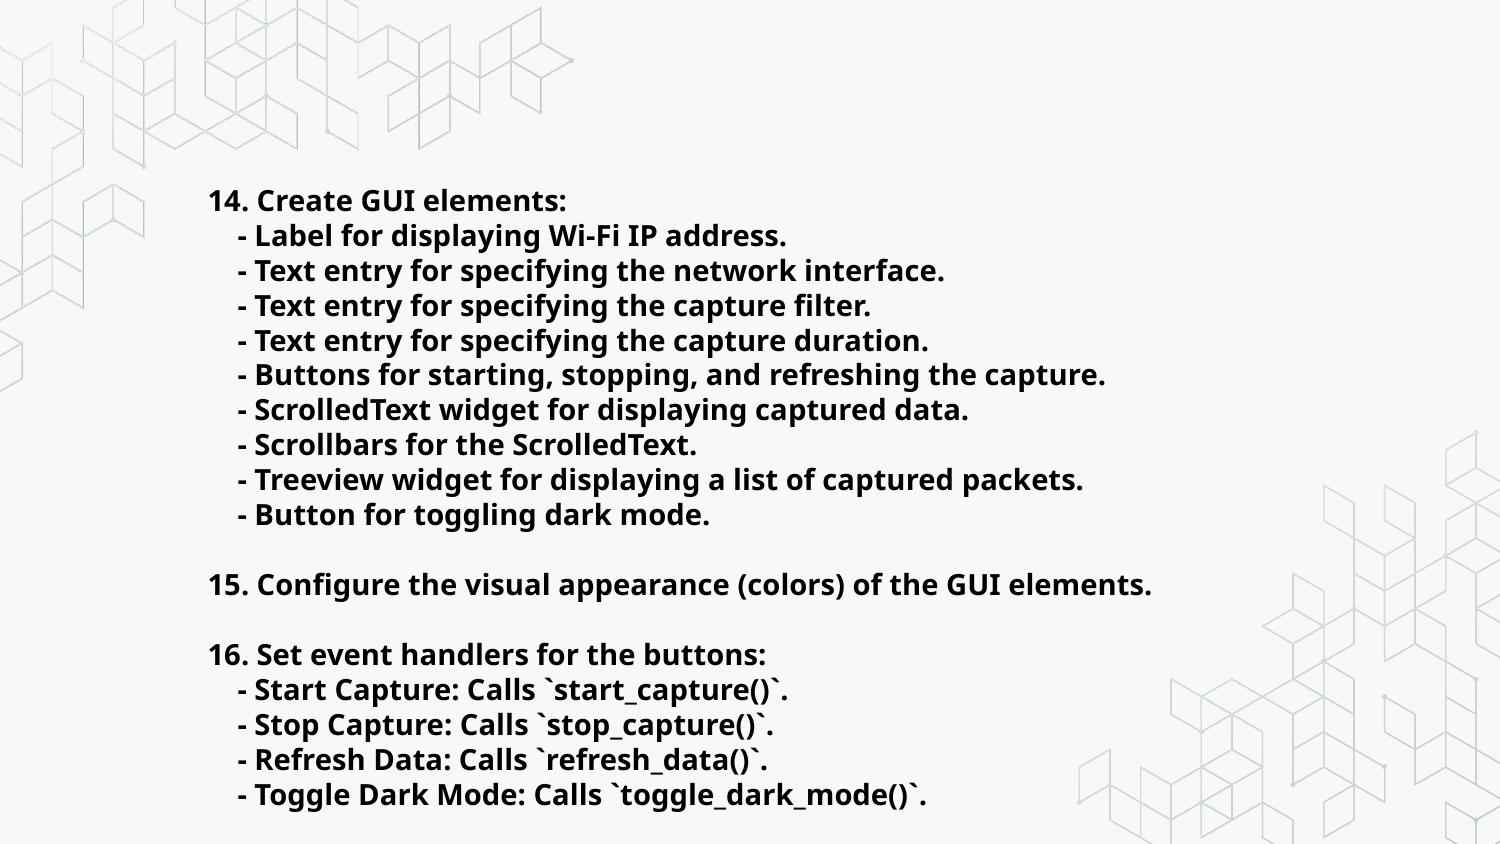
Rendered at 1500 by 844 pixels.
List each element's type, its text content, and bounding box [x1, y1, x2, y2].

text_box 14. Create GUI elements: - Label for displaying Wi-Fi IP address. - Text entry for specifying the network interface. - Text entry for specifying the capture filter. - Text entry for specifying the capture duration. - Buttons for starting, stopping, and refreshing the capture. - ScrolledText widget for displaying captured data. - Scrollbars for the ScrolledText. - Treeview widget for displaying a list of captured packets. - Button for toggling dark mode. 15. Configure the visual appearance (colors) of the GUI elements. 16. Set event handlers for the buttons: - Start Capture: Calls `start_capture()`. - Stop Capture: Calls `stop_capture()`. - Refresh Data: Calls `refresh_data()`. - Toggle Dark Mode: Calls `toggle_dark_mode()`. [192, 174, 1500, 819]
picture [0, 0, 587, 443]
